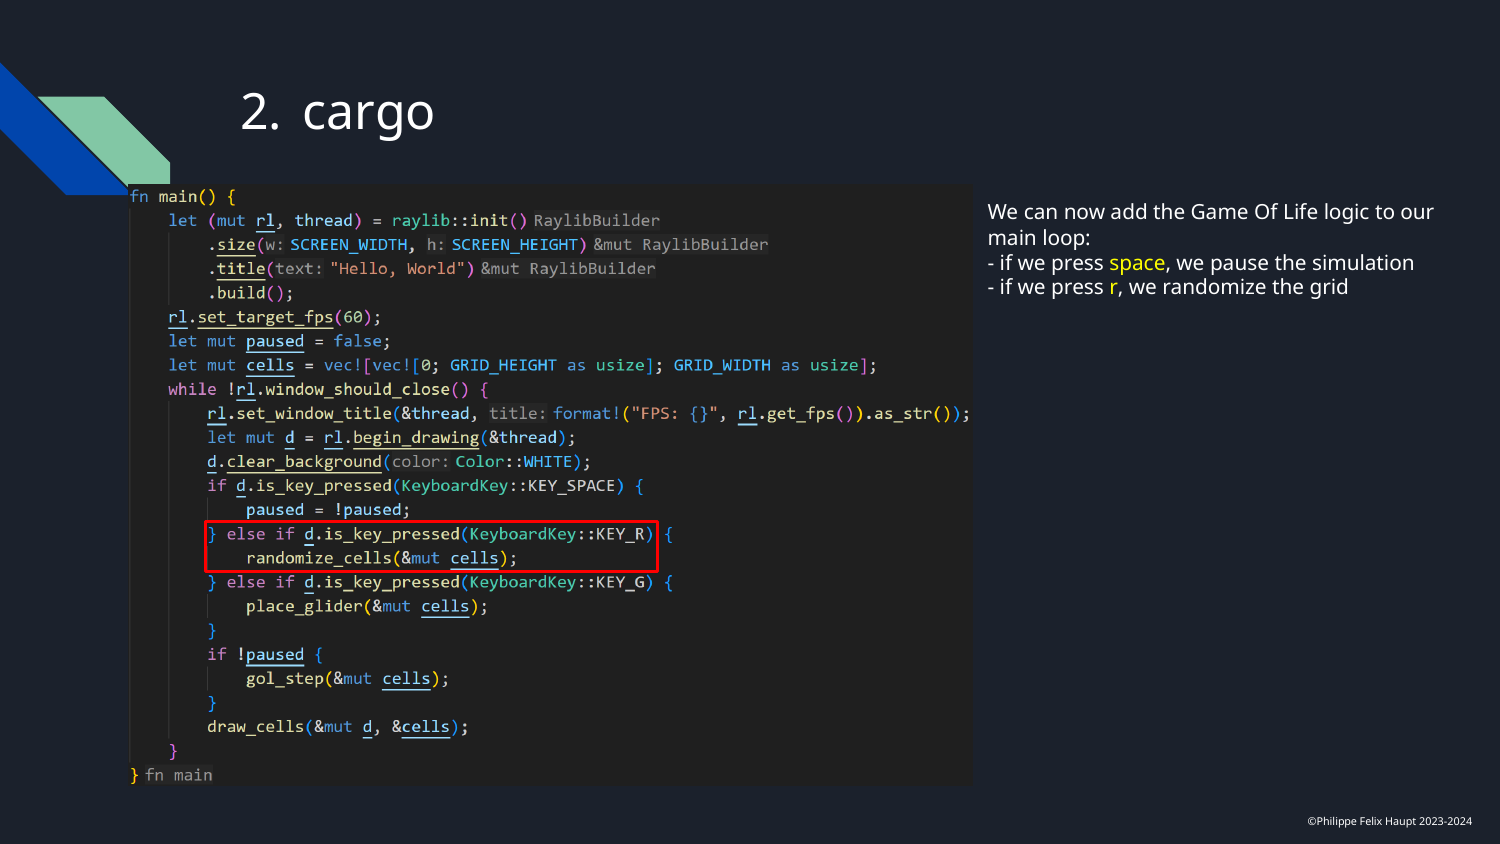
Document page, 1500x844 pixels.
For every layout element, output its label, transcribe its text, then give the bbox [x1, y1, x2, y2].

title cargo [212, 64, 1368, 184]
text_box ©Philippe Felix Haupt 2023-2024 [1292, 801, 1500, 844]
picture [127, 183, 973, 787]
text_box We can now add the Game Of Life logic to our main loop: - if we press space, we pause the simulation - if we press r, we randomize the grid [974, 184, 1500, 315]
